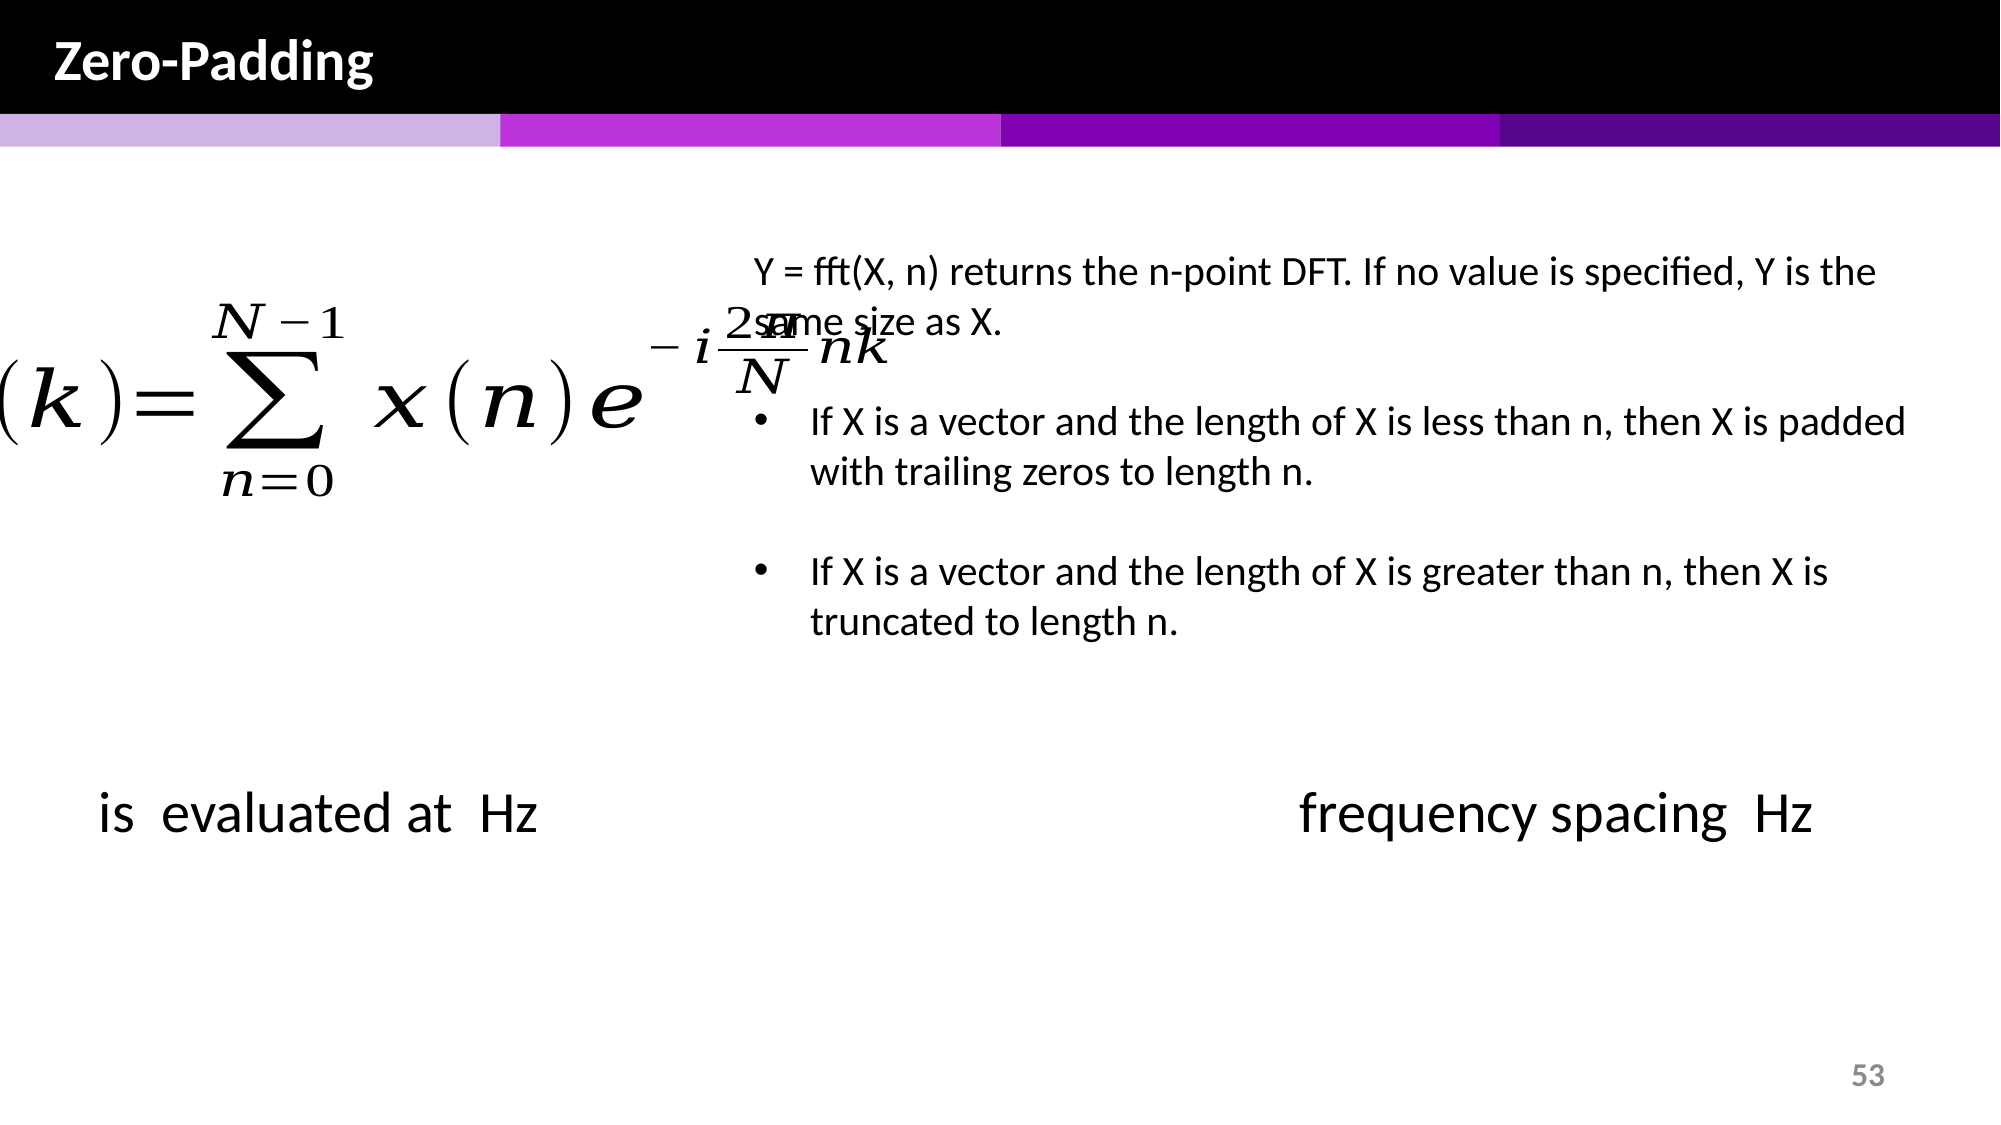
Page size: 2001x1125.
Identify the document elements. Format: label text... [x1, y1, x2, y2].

list Zero-Padding [39, 1, 1964, 114]
text_box Y = fft(X, n) returns the n-point DFT. If no value is specified, Y is the same size as X. If X is a vector and the length of X is less than n, then X is padded with trailing zeros to length n. If X is a vector and the length of X is greater than n, then X is truncated to length n. [738, 236, 1964, 652]
